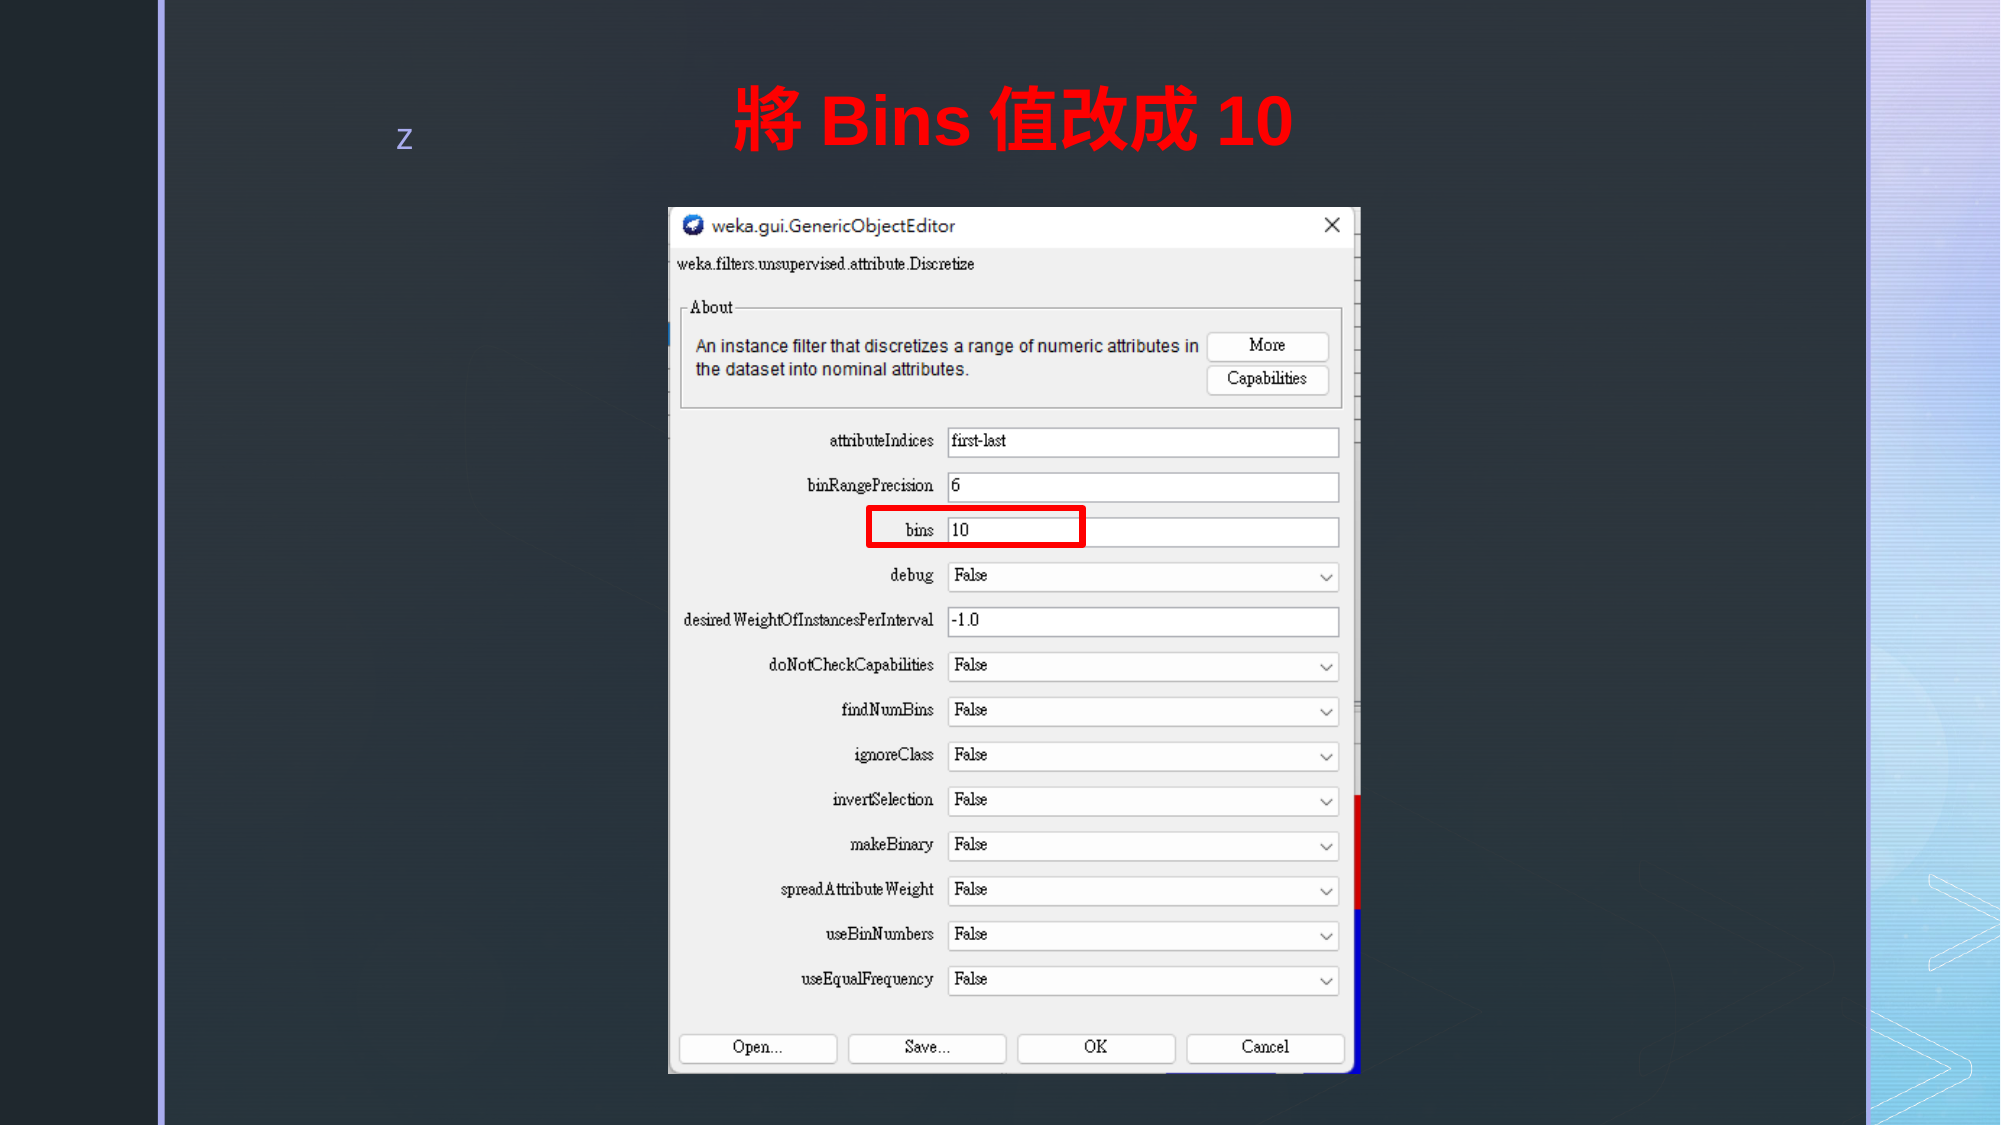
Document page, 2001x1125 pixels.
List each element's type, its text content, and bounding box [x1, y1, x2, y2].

picture [1871, 0, 2001, 1125]
title 將Bins值改成10 [361, 77, 1668, 255]
picture [667, 207, 1361, 1074]
